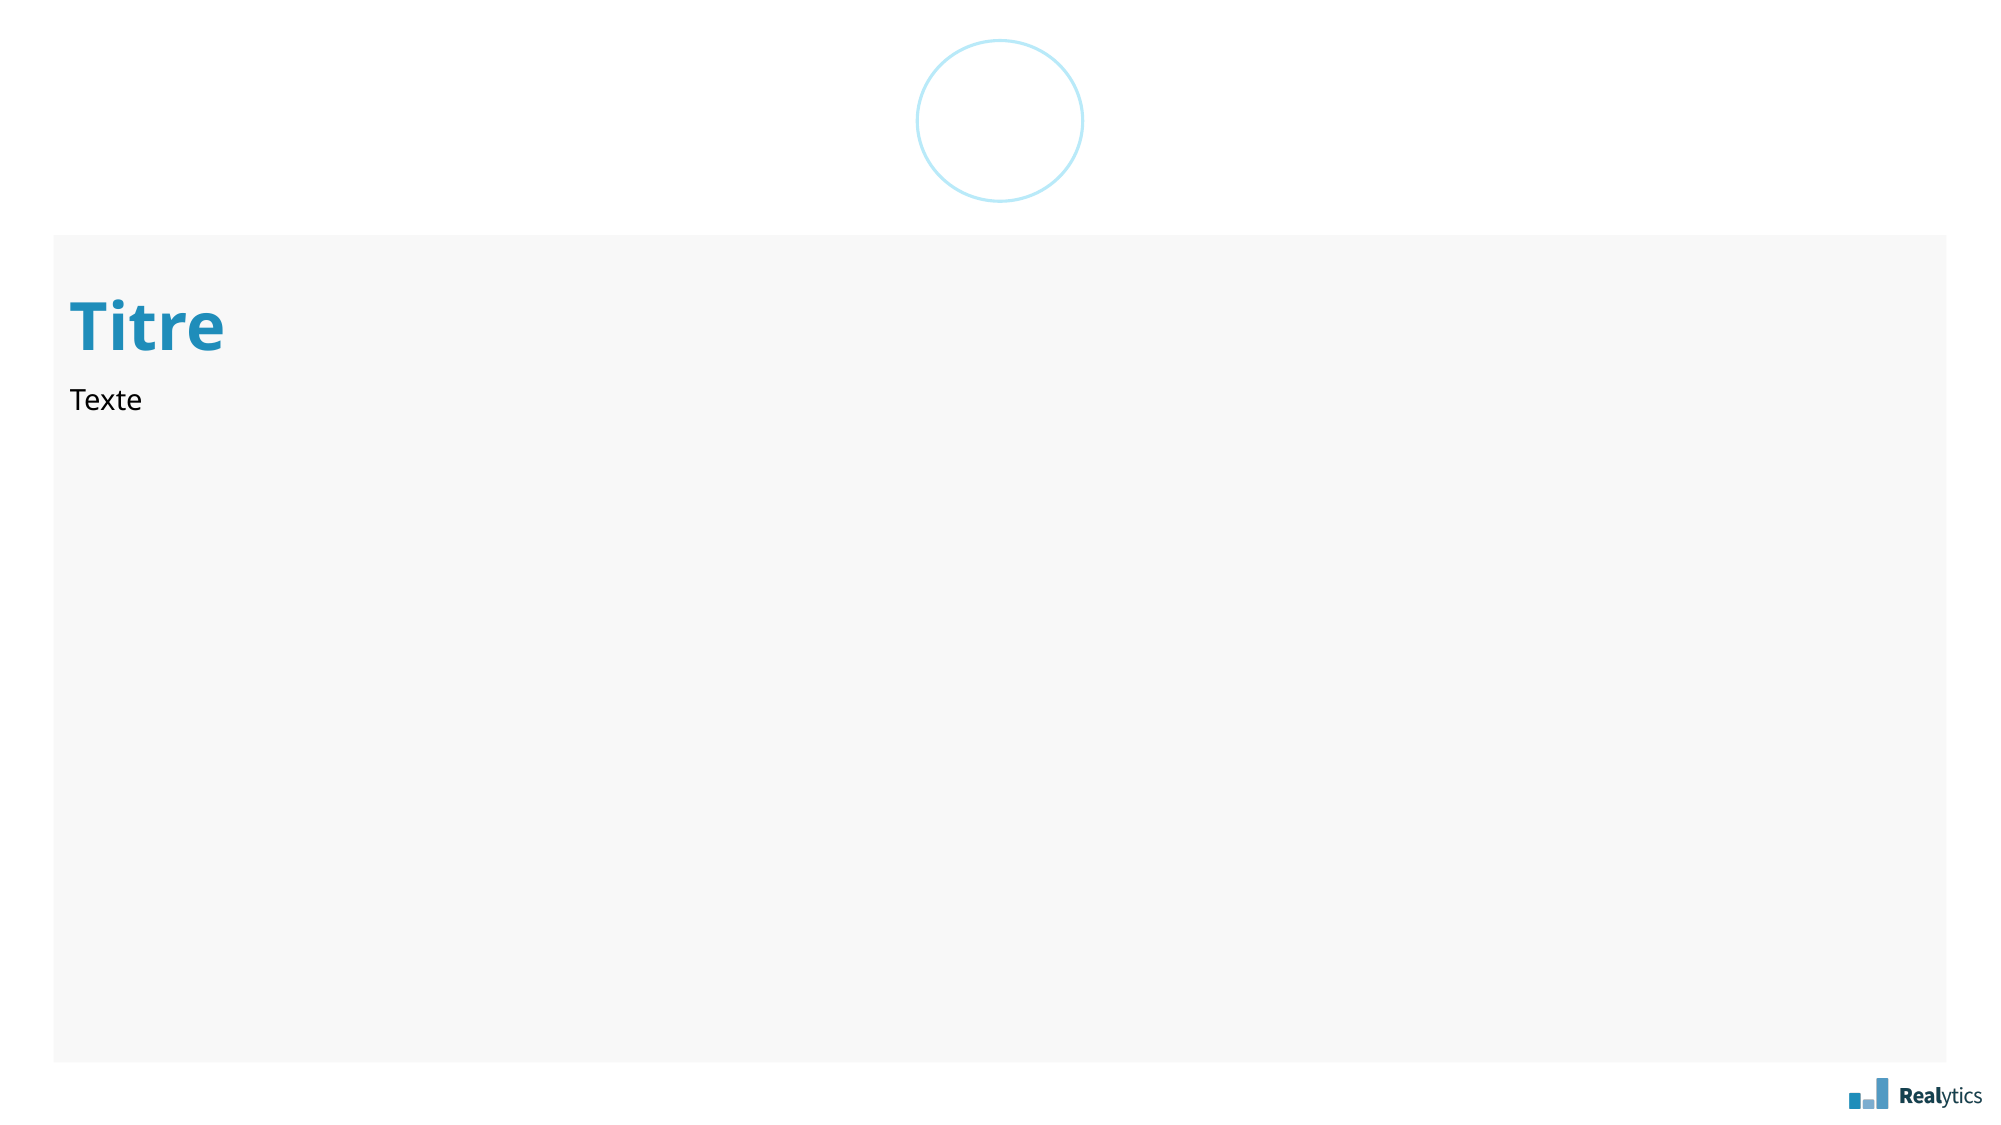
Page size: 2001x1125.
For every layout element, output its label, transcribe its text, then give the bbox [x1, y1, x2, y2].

text_box Titre Texte [55, 236, 1947, 424]
picture [1849, 1078, 1982, 1109]
